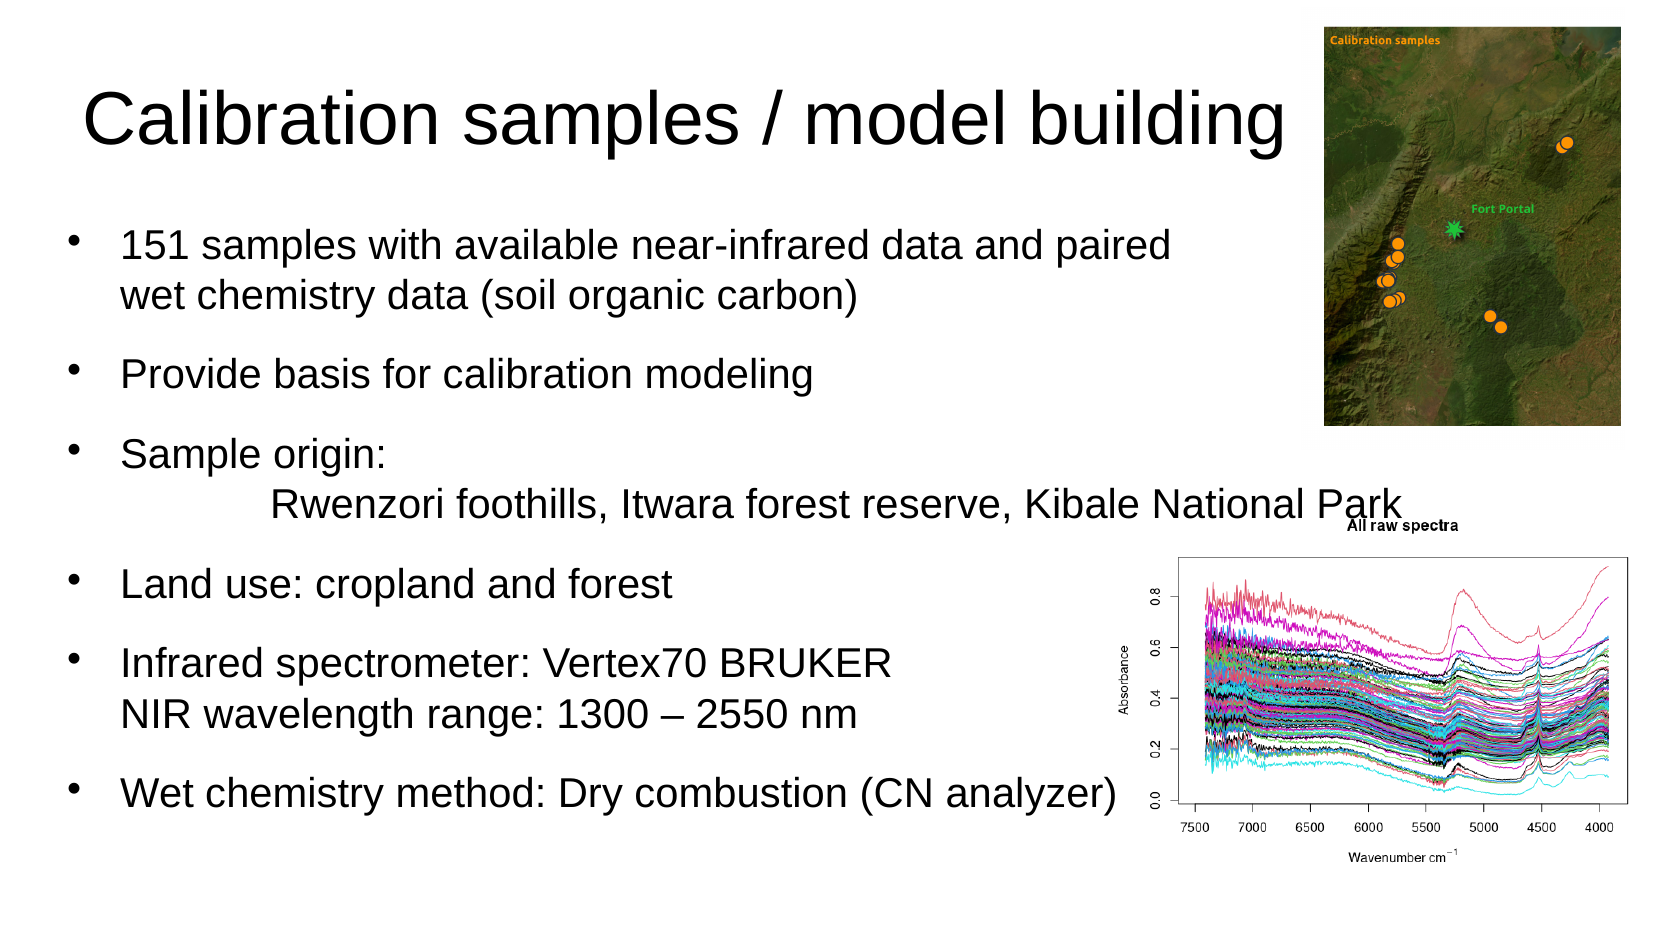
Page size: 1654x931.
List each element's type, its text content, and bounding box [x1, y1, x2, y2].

picture [1301, 7, 1625, 451]
picture [1114, 493, 1654, 883]
text_box 151 samples with available near-infrared data and paired wet chemistry data (soil organic carbon) Provide basis for calibration modeling Sample origin: Rwenzori foothills, Itwara forest reserve, Kibale National Park Land use: cropland and forest Infrared spectrometer: Vertex70 BRUKER NIR wavelength range: 1300 – 2550 nm Wet chemistry method: Dry combustion (CN analyzer) [49, 217, 1538, 825]
text_box Calibration samples / model building [82, 37, 1296, 193]
